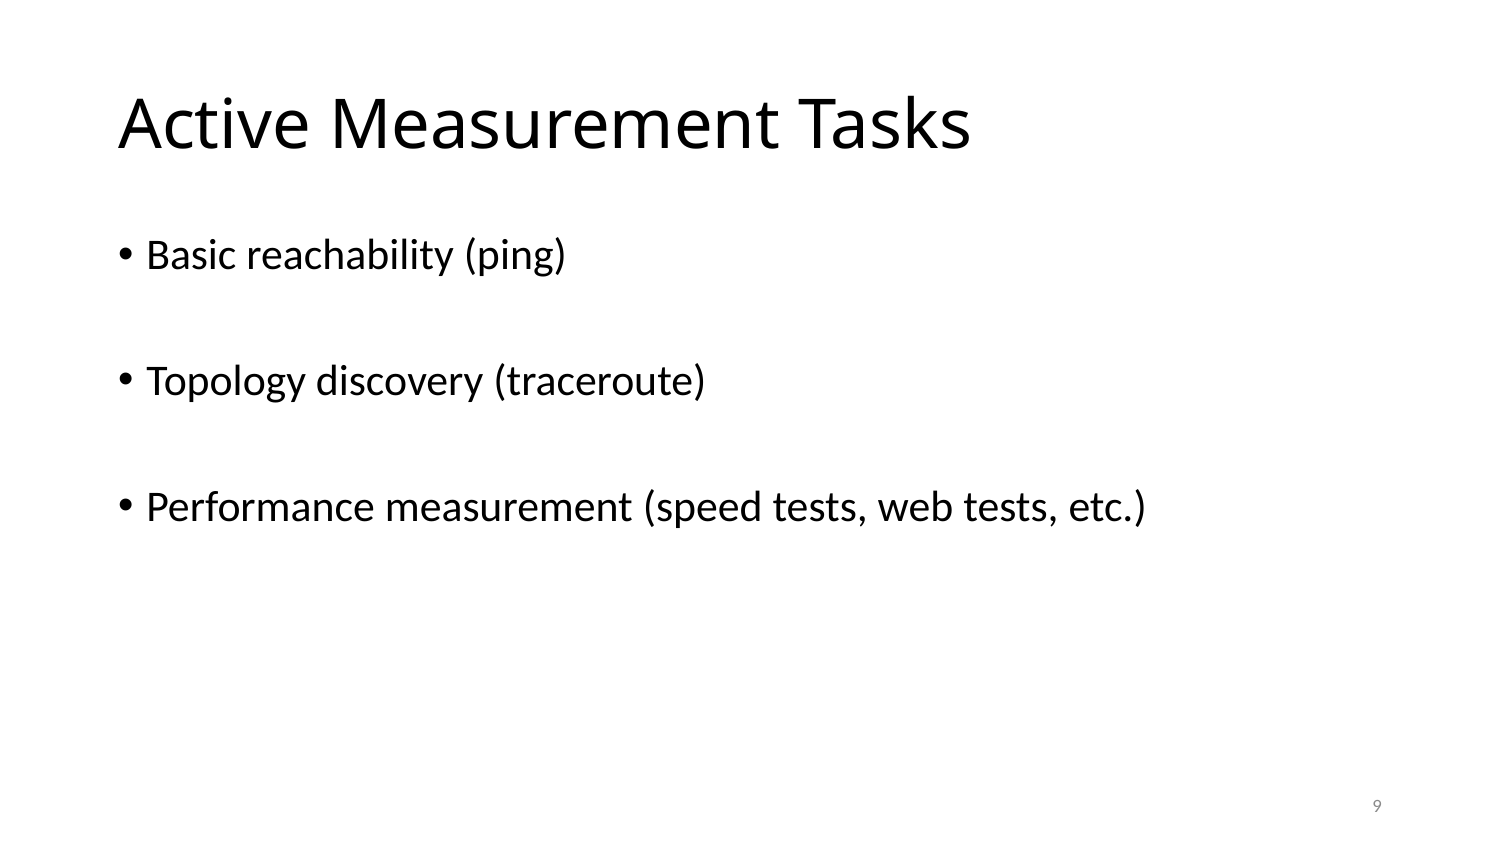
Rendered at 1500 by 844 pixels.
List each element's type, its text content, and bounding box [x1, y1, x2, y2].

list Basic reachability (ping) Topology discovery (traceroute) Performance measurement (speed tests, web tests, etc.) [103, 224, 1397, 760]
title Active Measurement Tasks [103, 44, 1397, 208]
slide_number 9 [1059, 782, 1397, 827]
